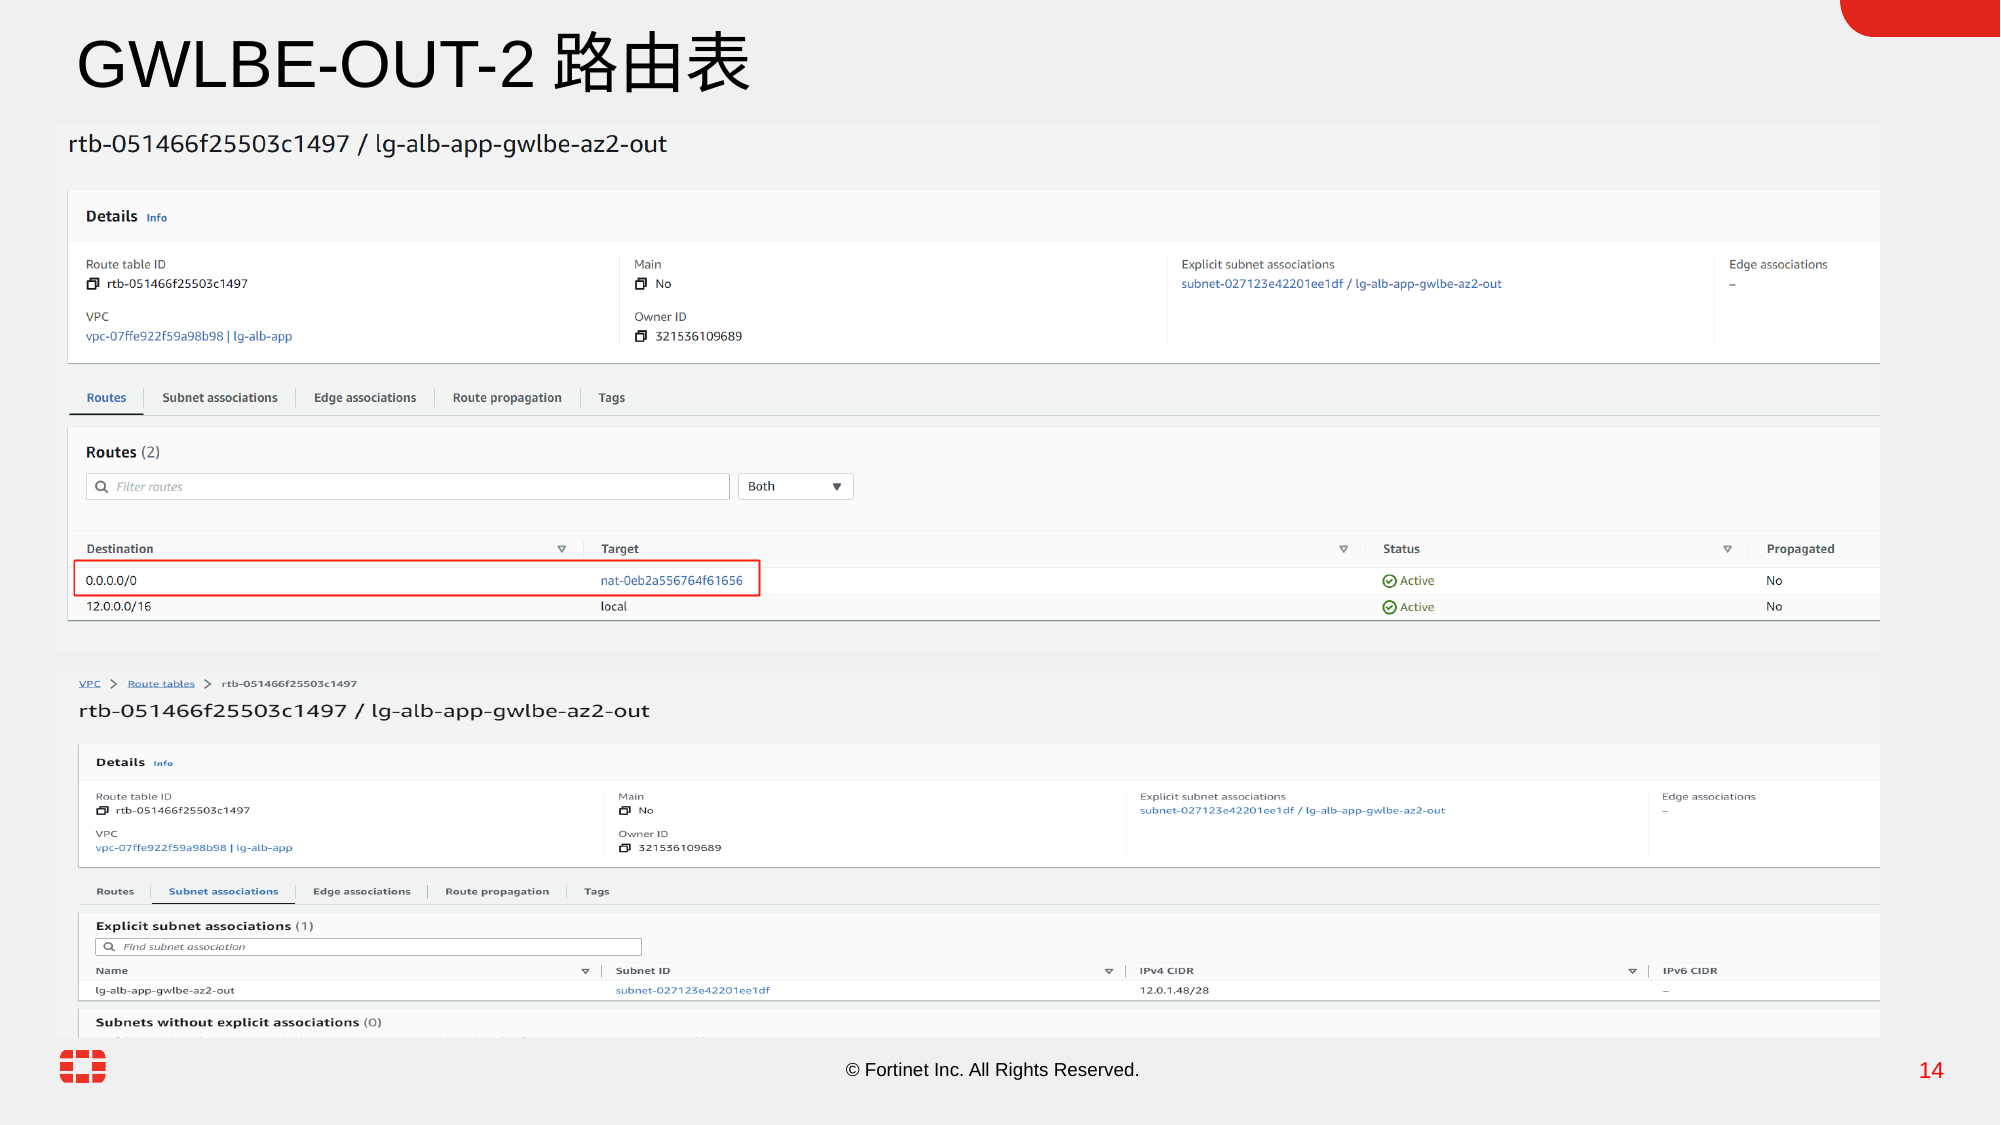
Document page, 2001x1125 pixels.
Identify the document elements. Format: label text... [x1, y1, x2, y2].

picture [56, 672, 1880, 1038]
picture [56, 126, 1880, 651]
text_box GWLBE-OUT-2路由表 [62, 22, 768, 110]
